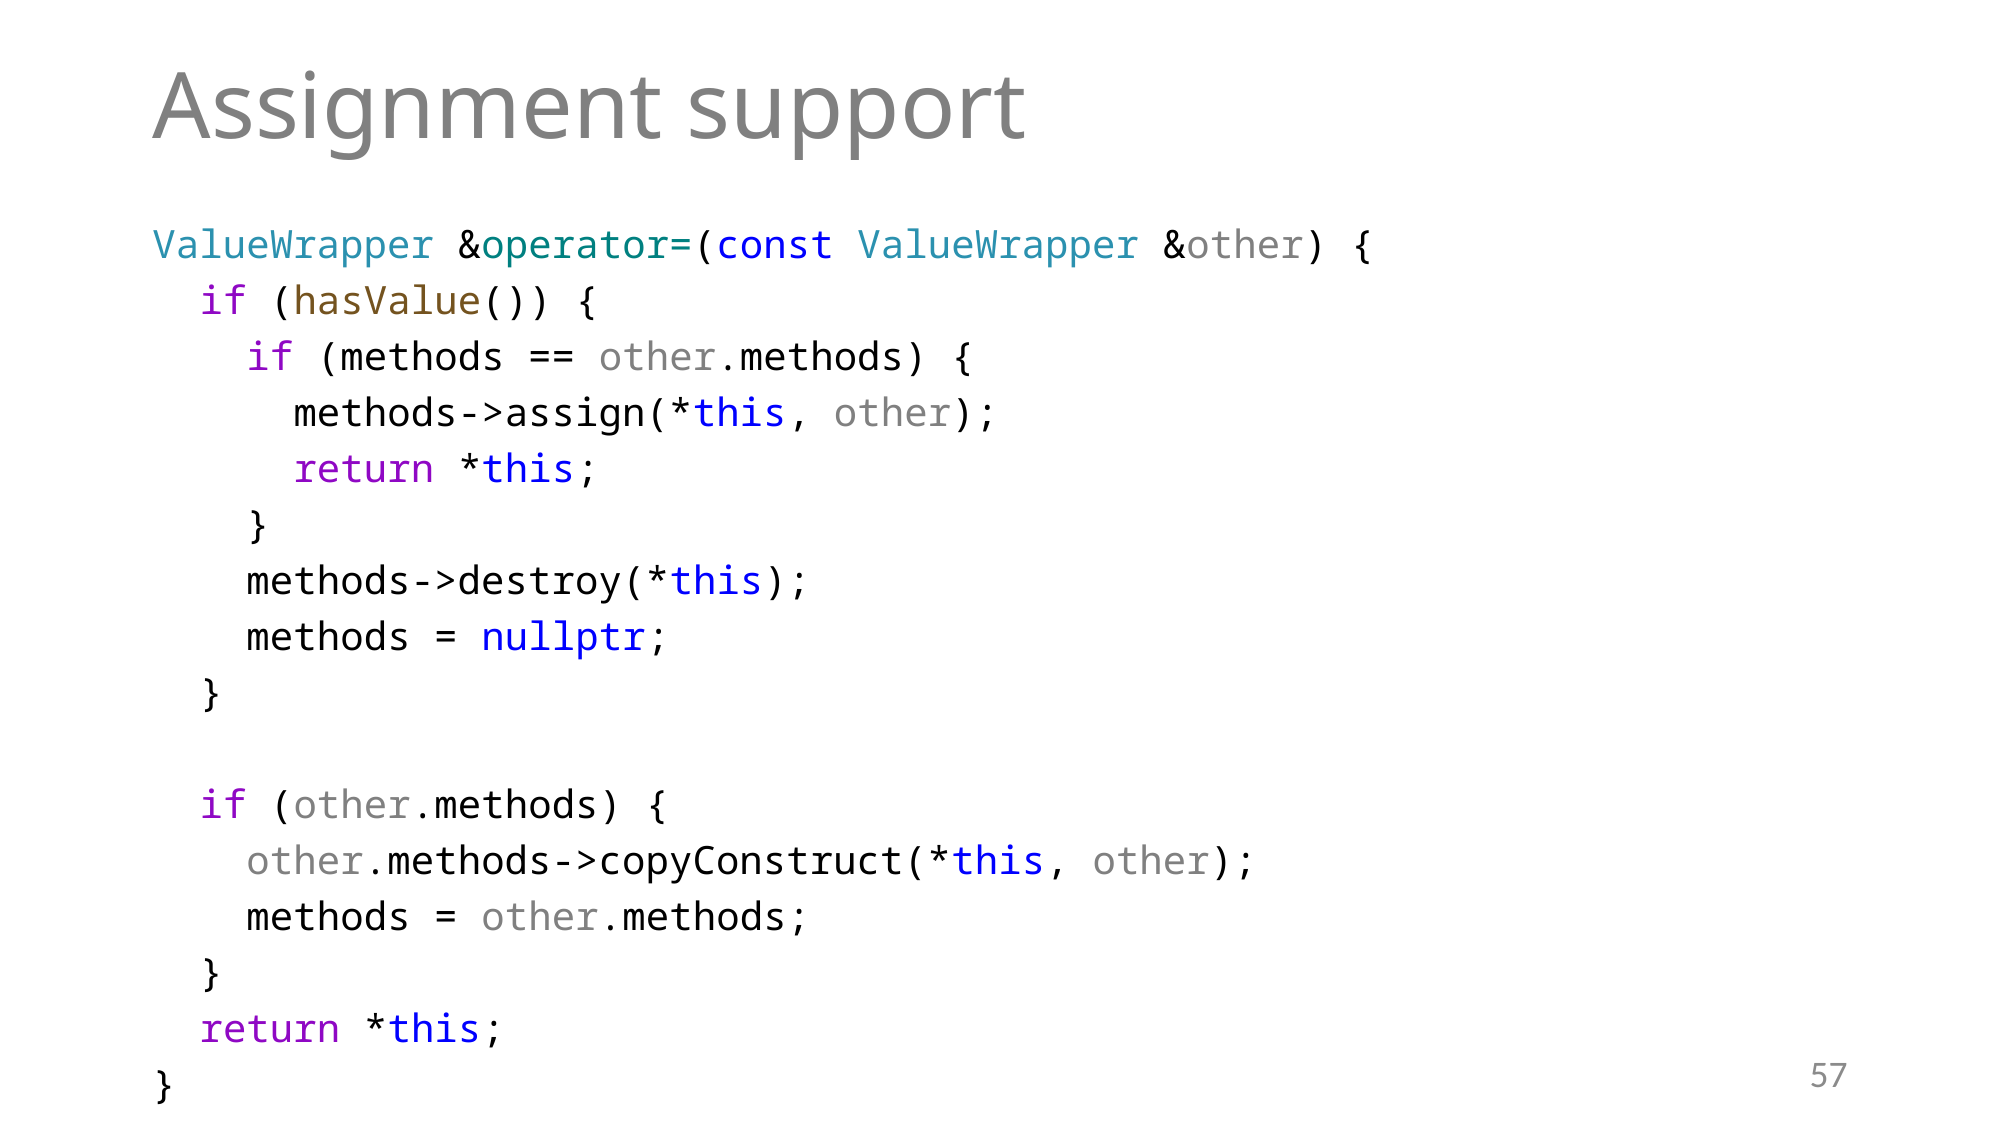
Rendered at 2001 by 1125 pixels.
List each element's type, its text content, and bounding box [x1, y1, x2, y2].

slide_number 57 [1412, 1042, 1863, 1103]
list ValueWrapper &operator=(const ValueWrapper &other) { if (hasValue()) { if (methods == other.methods) { methods->assign(*this, other); return *this; } methods->destroy(*this); methods = nullptr; } if (other.methods) { other.methods->copyConstruct(*this, other); methods = other.methods; } return *this; } [137, 217, 1863, 1125]
title Assignment support [137, 0, 1863, 217]
